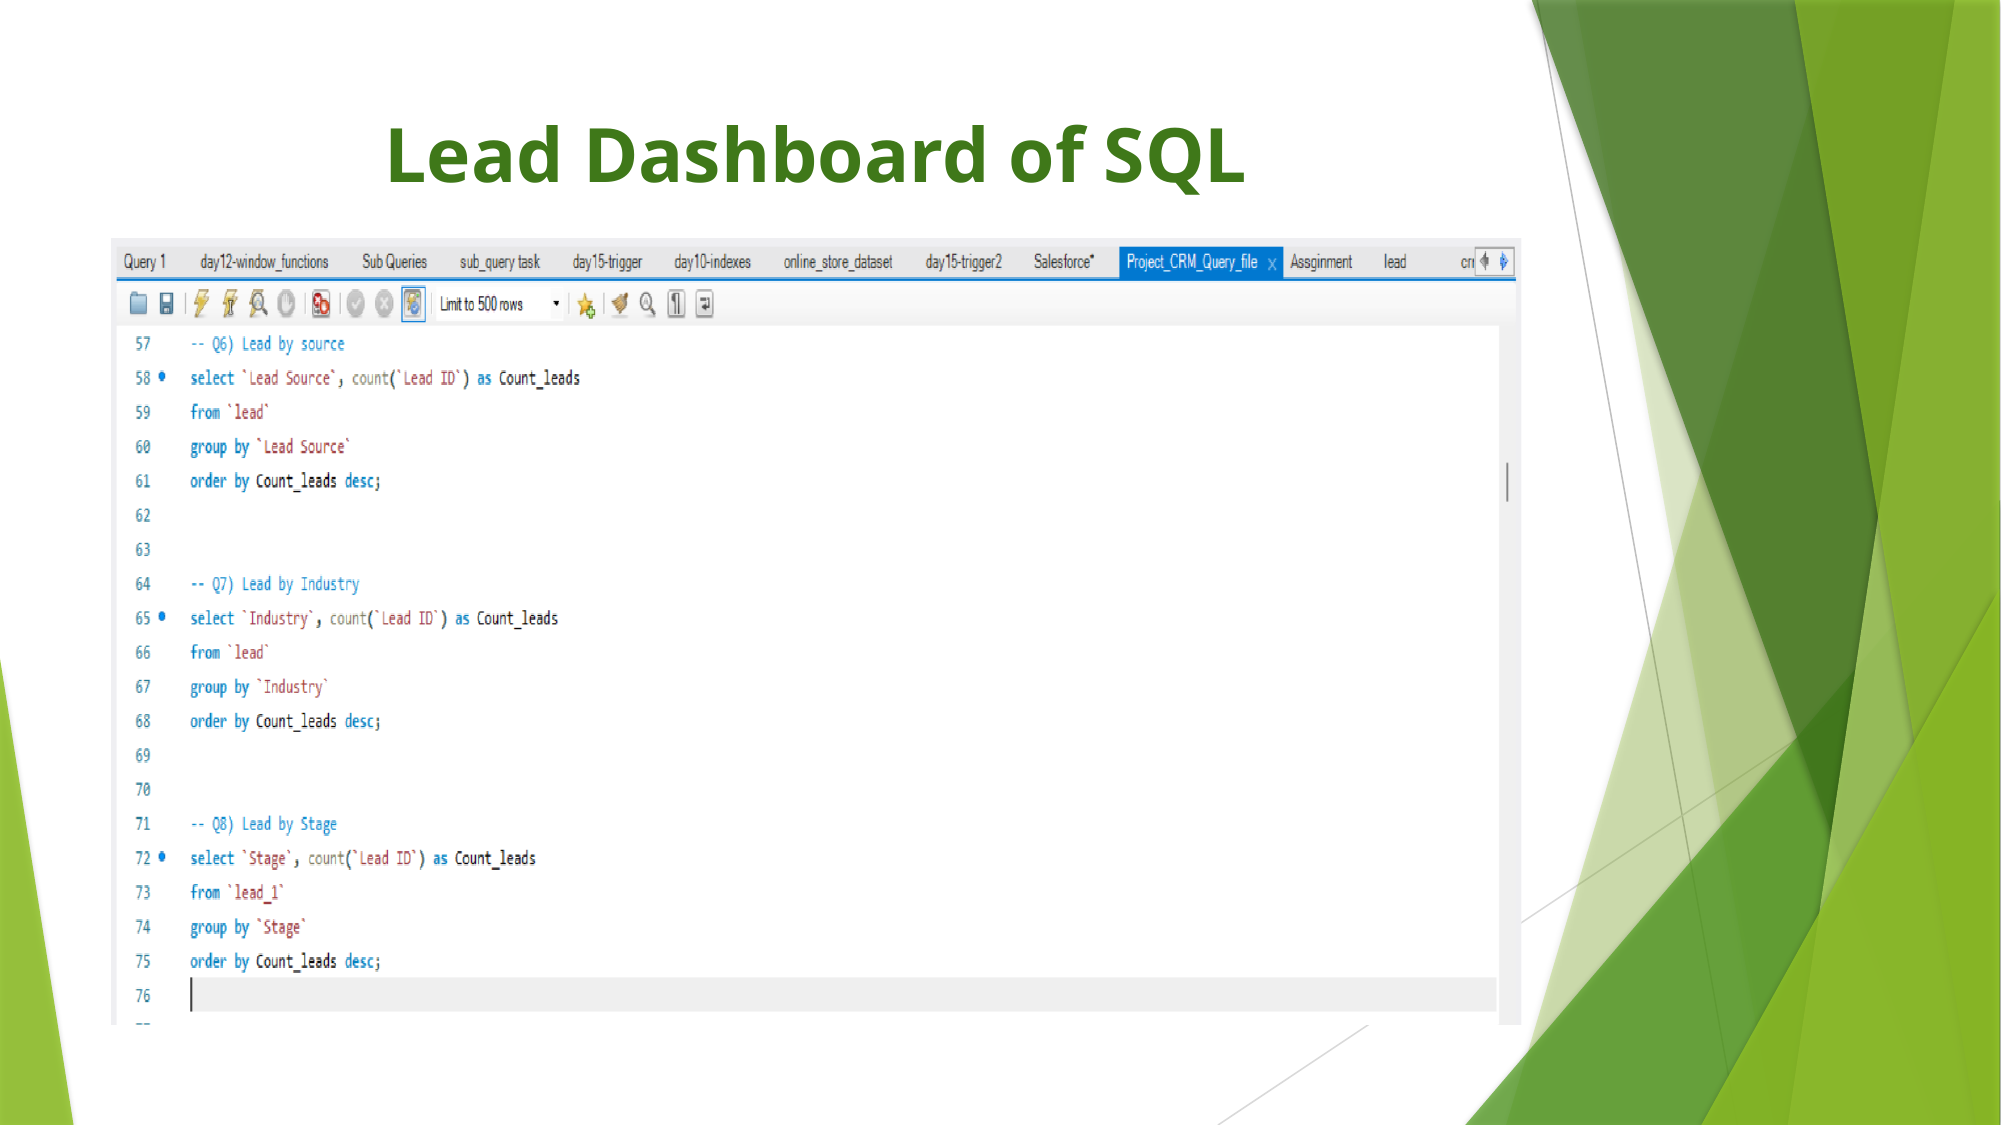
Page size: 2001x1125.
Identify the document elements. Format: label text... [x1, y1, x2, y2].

title Lead Dashboard of SQL [111, 99, 1522, 237]
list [110, 237, 1522, 1025]
